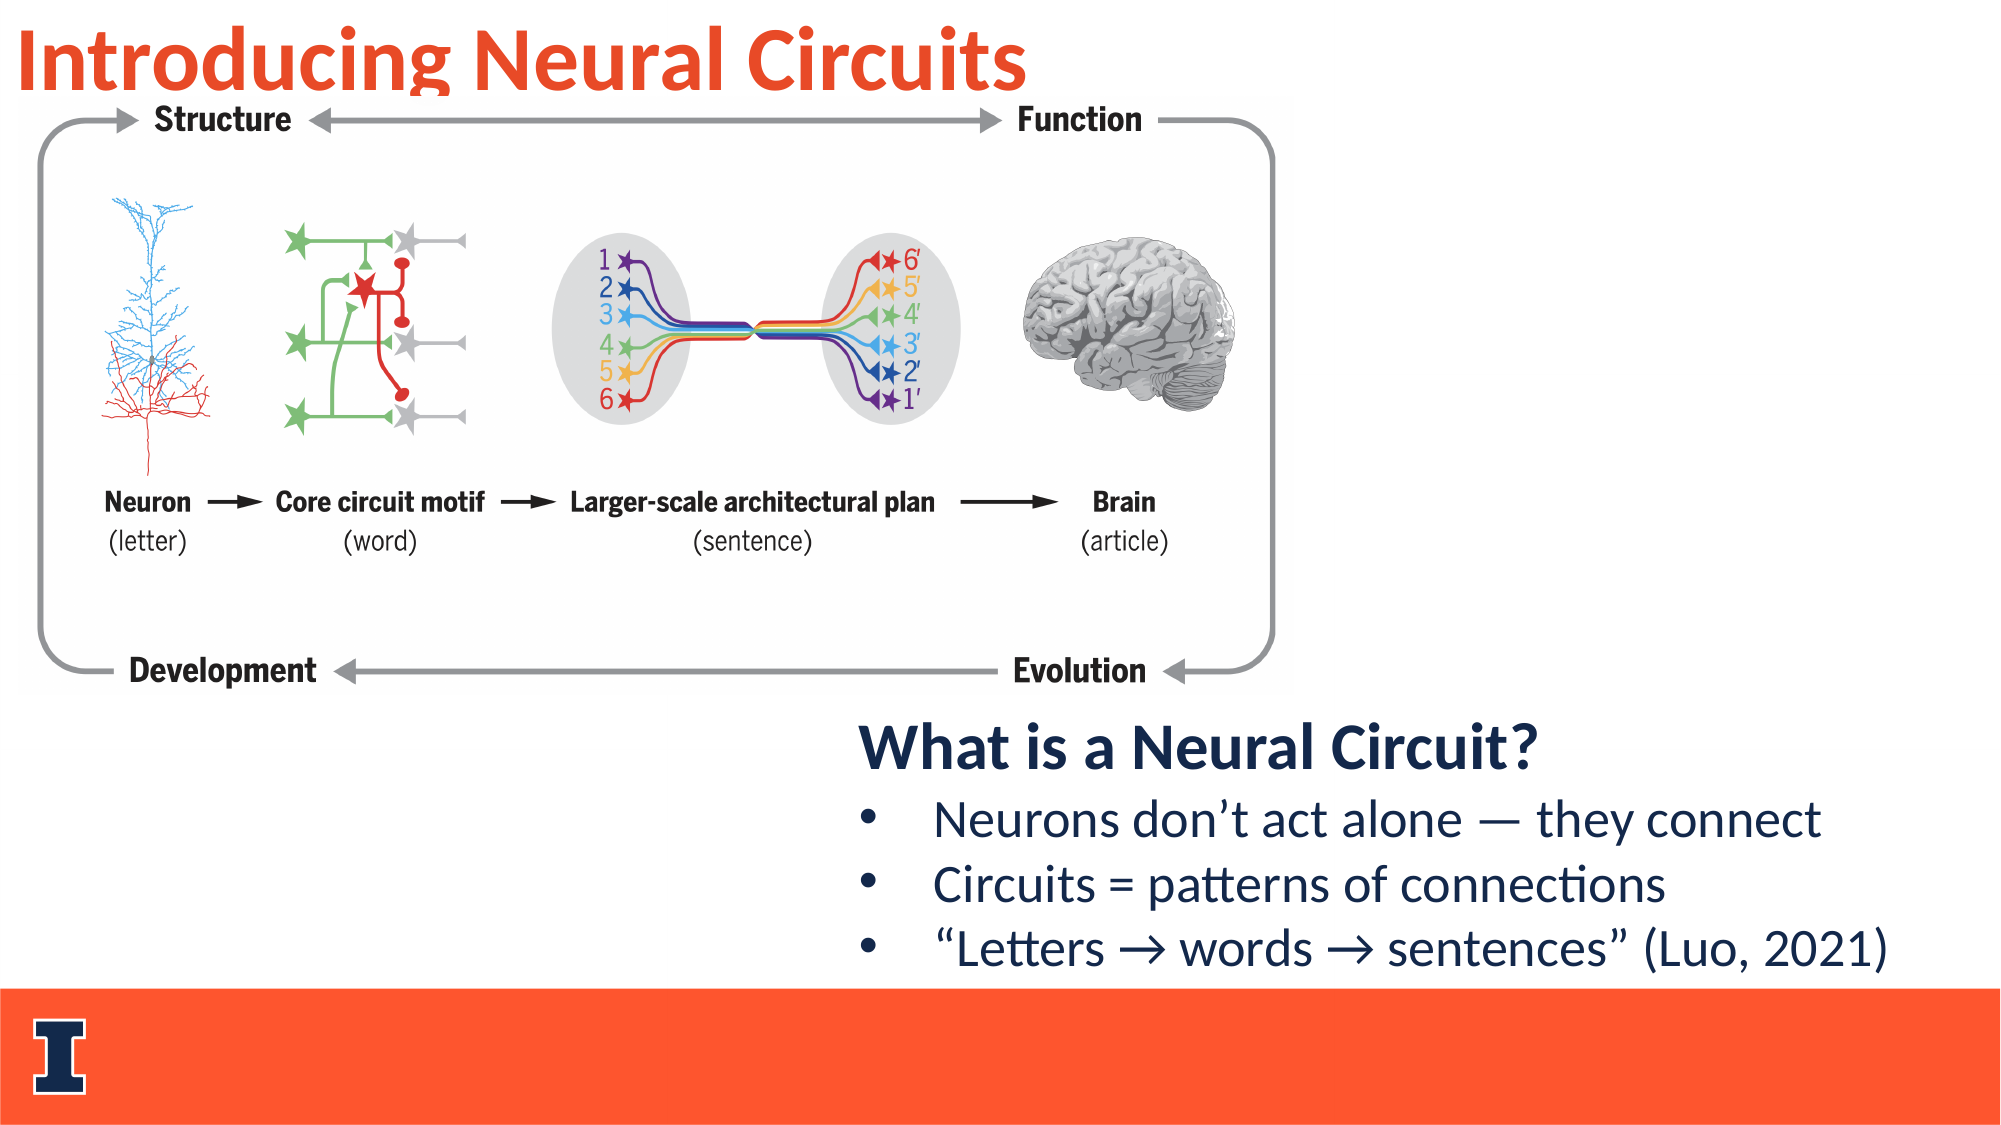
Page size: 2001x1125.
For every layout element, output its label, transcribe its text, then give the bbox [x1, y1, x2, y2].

picture [0, 0, 2001, 1125]
text_box Introducing Neural Circuits [0, 0, 1884, 121]
text_box What is a Neural Circuit? Neurons don’t act alone — they connect Circuits = patterns of connections “Letters → words → sentences” (Luo, 2021) [844, 695, 1984, 986]
